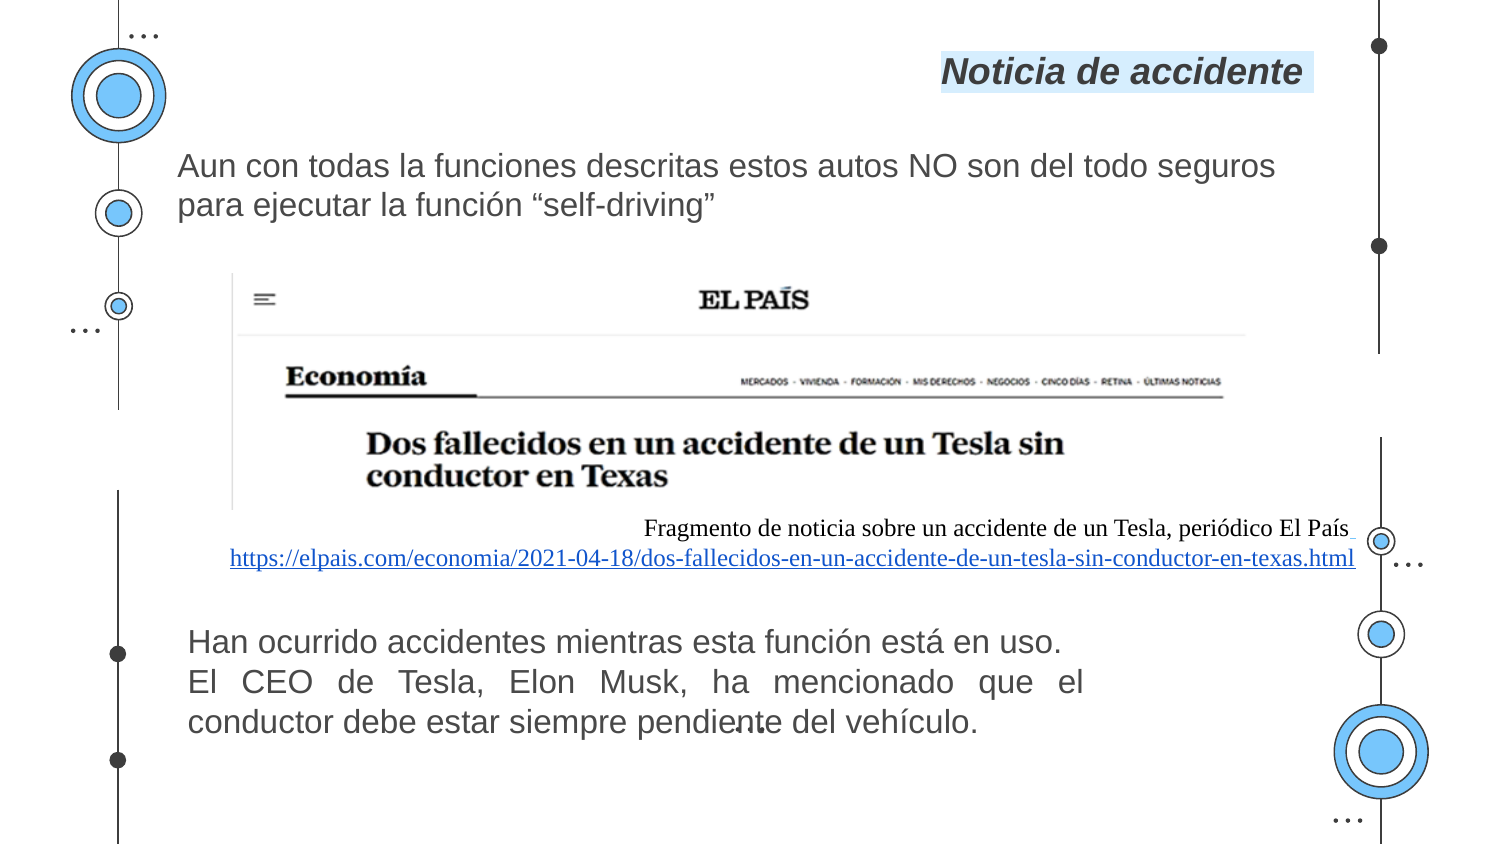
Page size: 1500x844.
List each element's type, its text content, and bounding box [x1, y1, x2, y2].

title Noticia de accidente [894, 32, 1361, 127]
picture [231, 273, 1372, 510]
text_box Fragmento de noticia sobre un accidente de un Tesla, periódico El País https://elpais.com/economia/2021-04-18/dos-fallecidos-en-un-accidente-de-un-tesla-sin-conductor-en-texas.html [182, 496, 1372, 587]
subtitle Aun con todas la funciones descritas estos autos NO son del todo seguros para ejecutar la función “self-driving” [162, 128, 1351, 315]
subtitle Han ocurrido accidentes mientras esta función está en uso. El CEO de Tesla, Elon Musk, ha mencionado que el conductor debe estar siempre pendiente del vehículo. [172, 605, 1101, 792]
